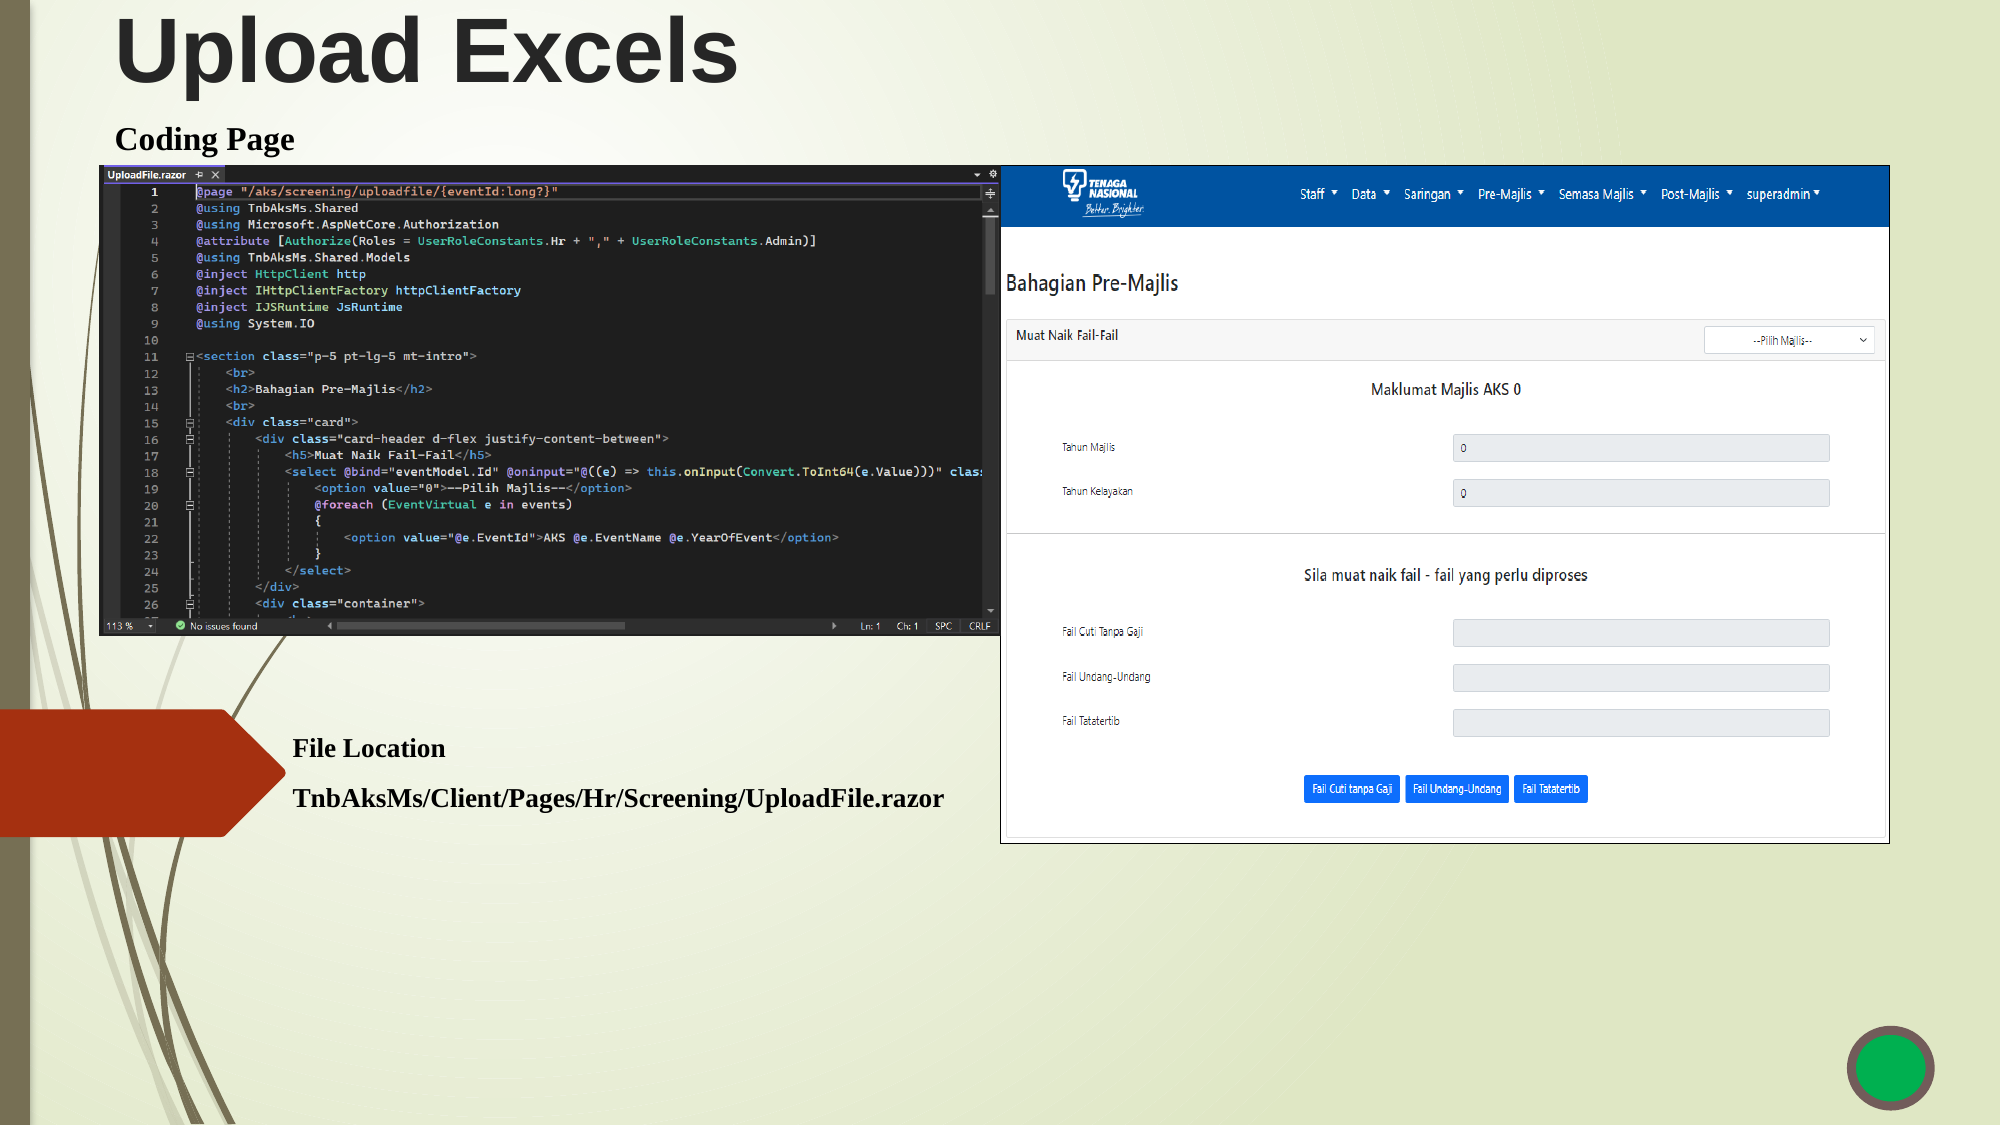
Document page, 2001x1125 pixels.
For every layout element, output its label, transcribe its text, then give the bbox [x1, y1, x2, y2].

text_box File Location TnbAksMs/Client/Pages/Hr/Screening/UploadFile.razor [277, 722, 994, 821]
text_box [1846, 1025, 1935, 1111]
picture [98, 164, 1890, 844]
text_box Coding Page [99, 109, 914, 164]
title Upload Excels [99, 10, 1930, 109]
